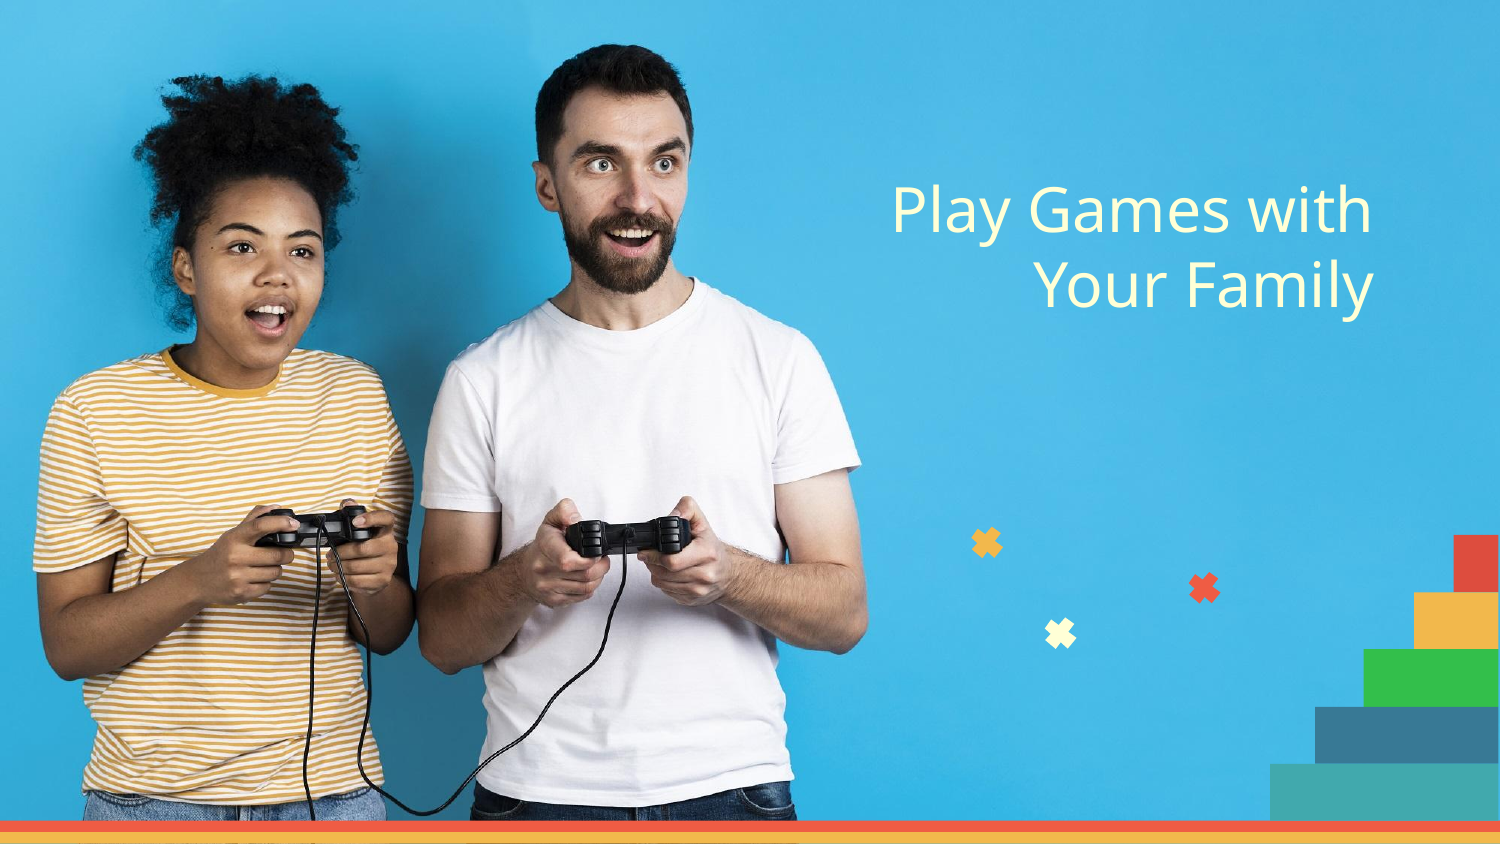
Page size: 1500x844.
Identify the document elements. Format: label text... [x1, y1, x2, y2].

picture [0, 0, 1500, 820]
list Play Games with Your Family [753, 88, 1390, 402]
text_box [1008, 459, 1175, 679]
